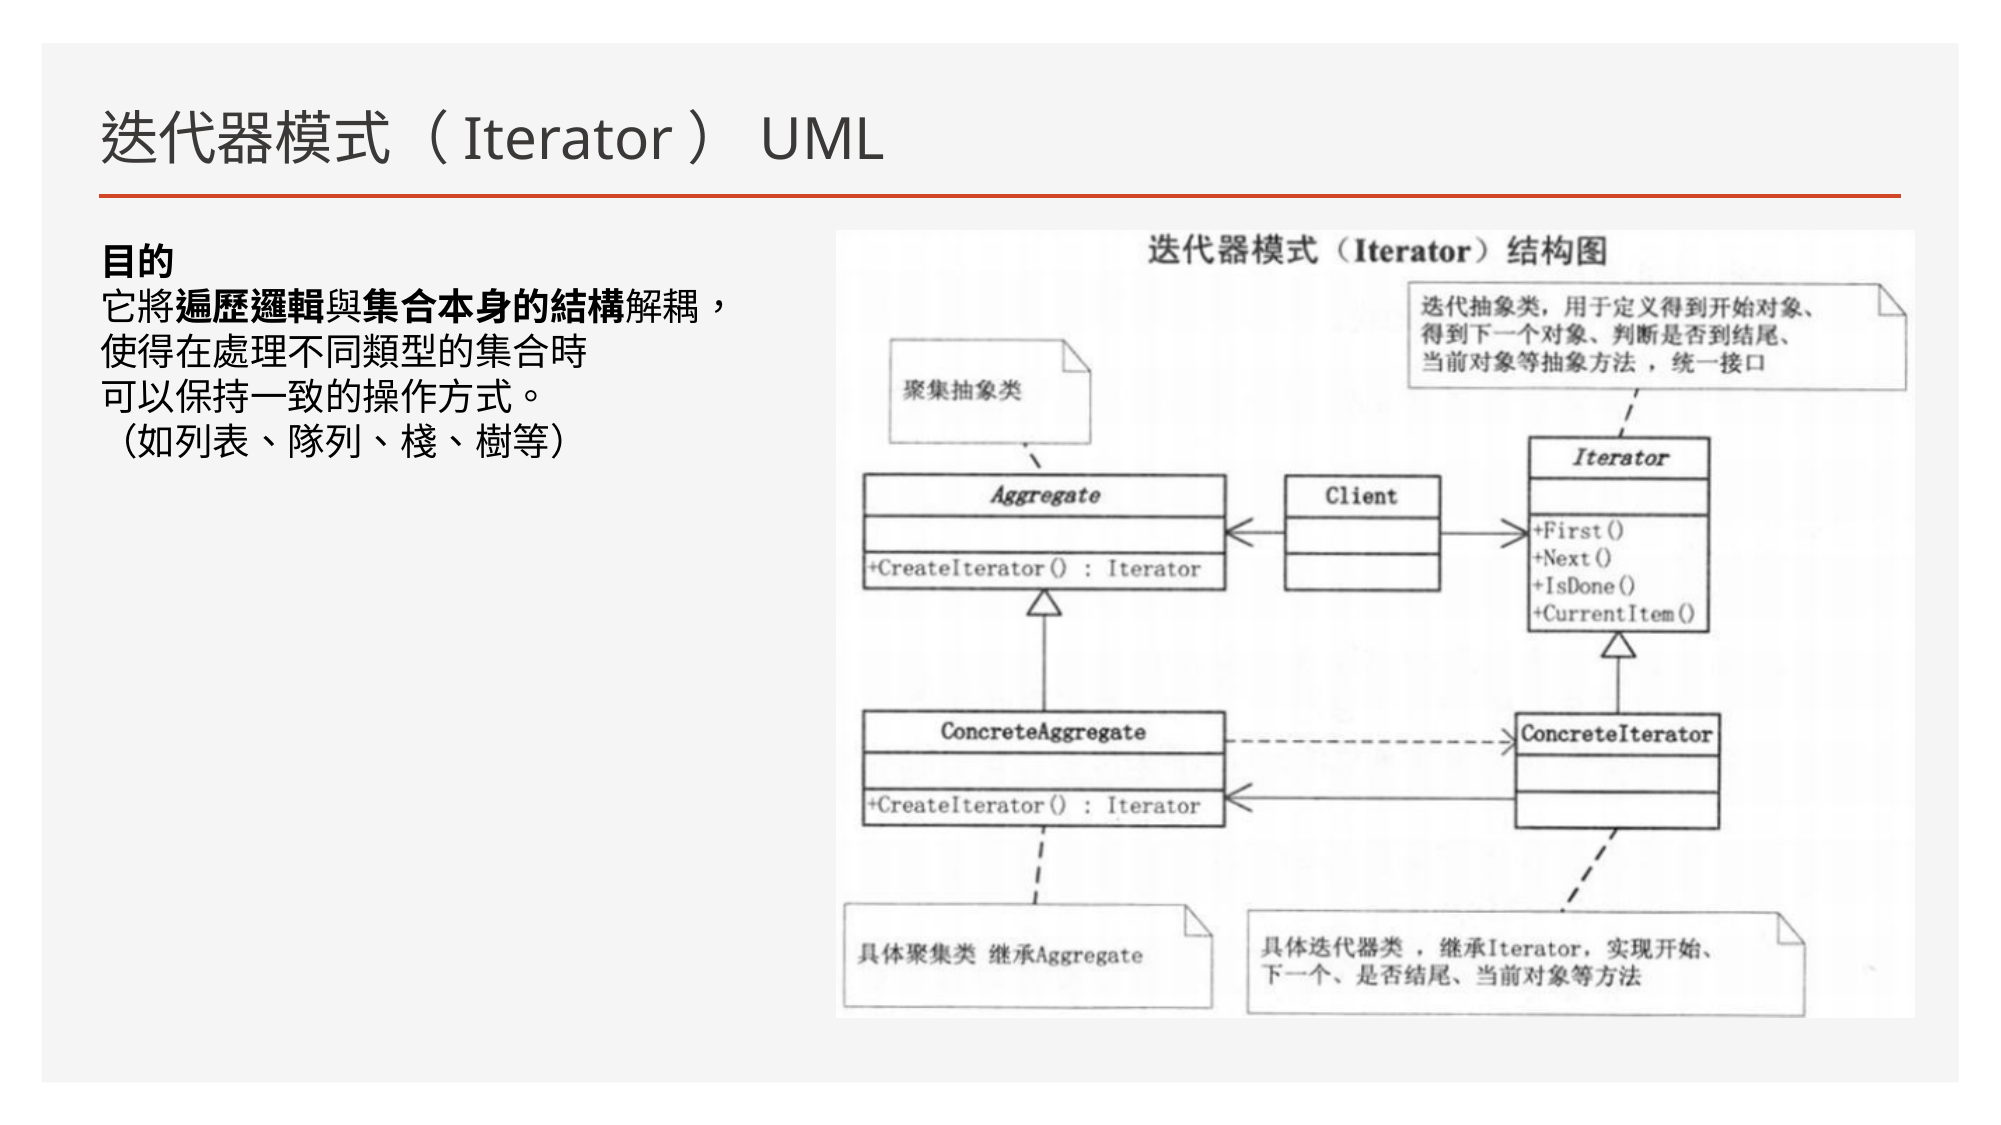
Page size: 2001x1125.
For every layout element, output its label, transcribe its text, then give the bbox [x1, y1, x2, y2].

picture [836, 230, 1915, 1018]
text_box 目的 它將遍歷邏輯與集合本身的結構解耦， 使得在處理不同類型的集合時 可以保持一致的操作方式。 （如列表、隊列、棧、樹等） [85, 230, 836, 471]
title 迭代器模式（Iterator）UML [85, 73, 1214, 179]
